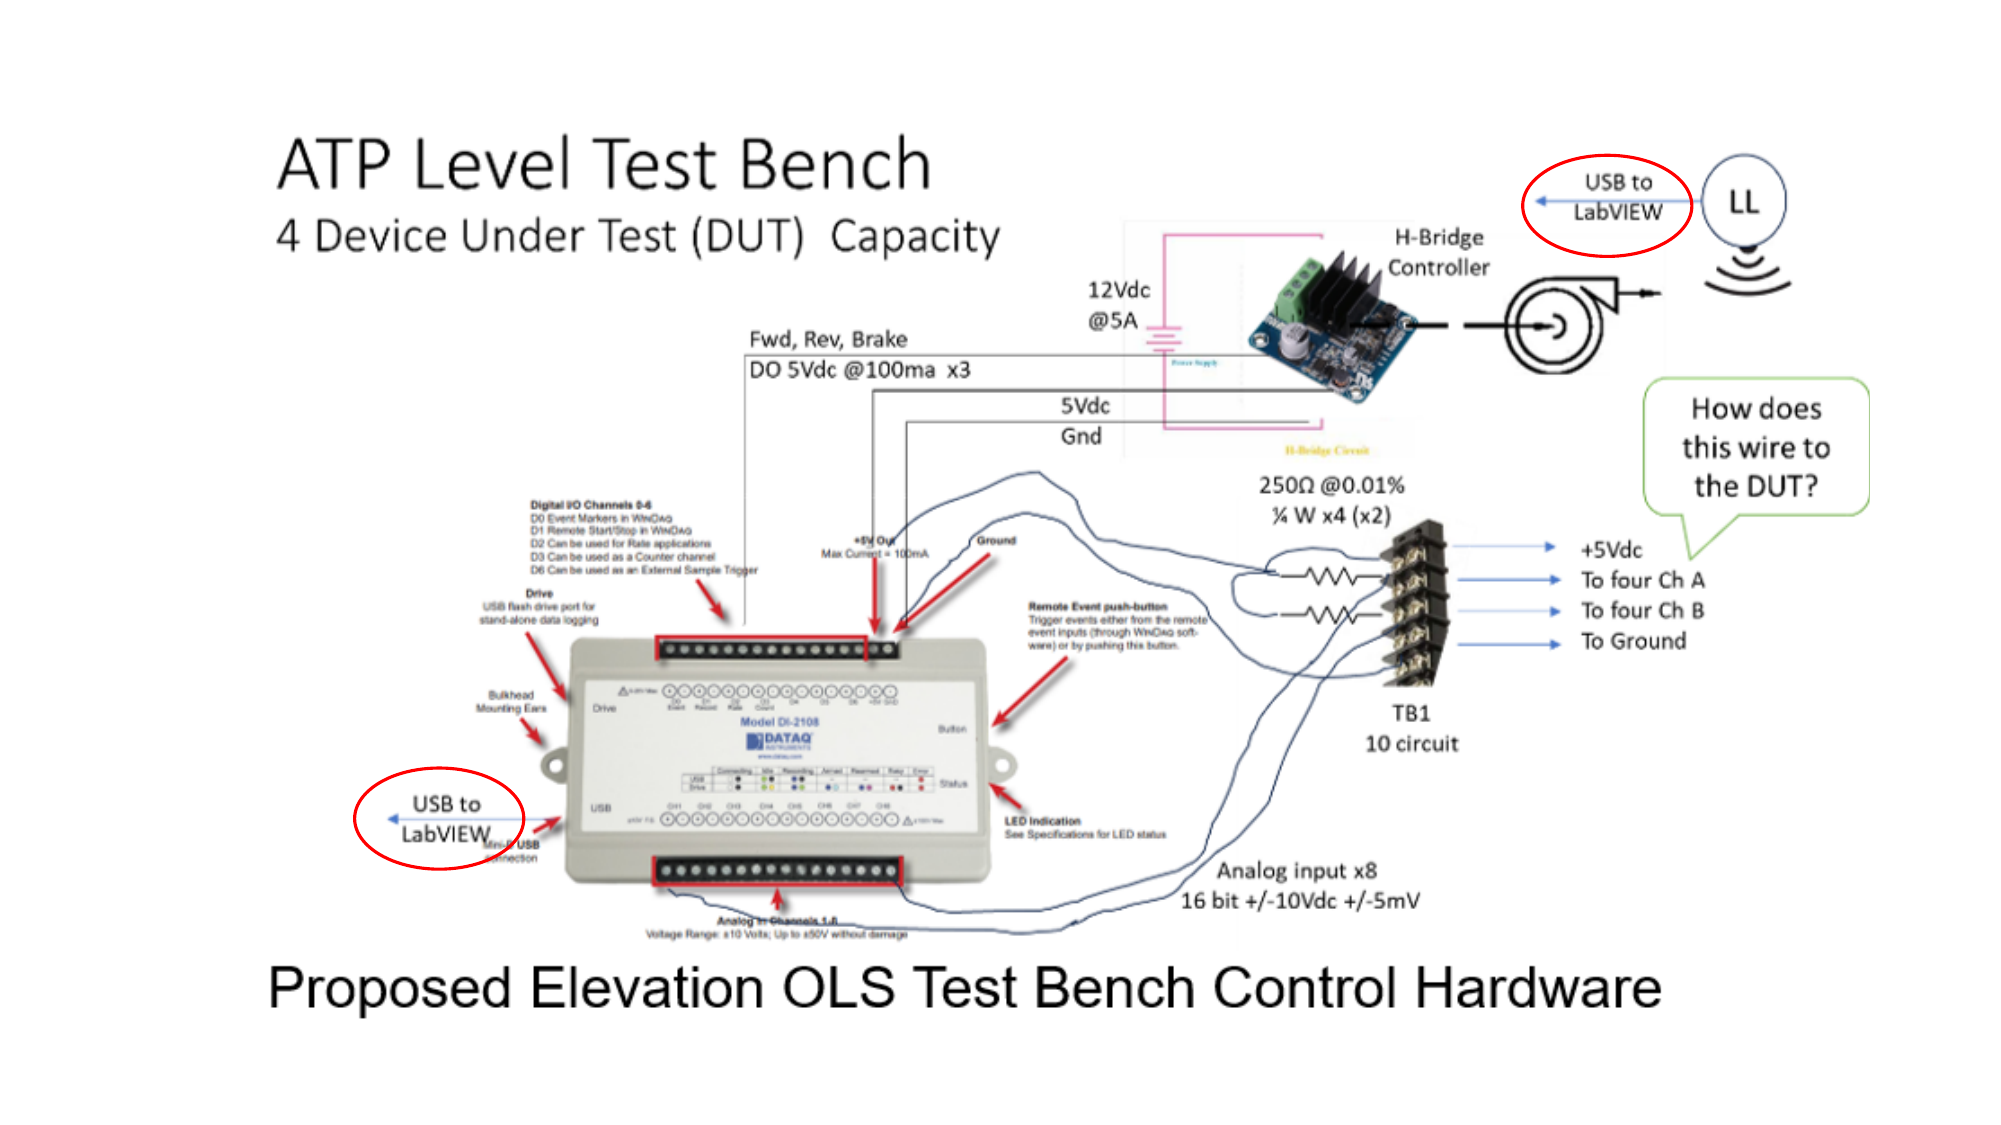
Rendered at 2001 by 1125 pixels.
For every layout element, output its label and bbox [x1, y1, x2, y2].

picture [116, 120, 1871, 1043]
